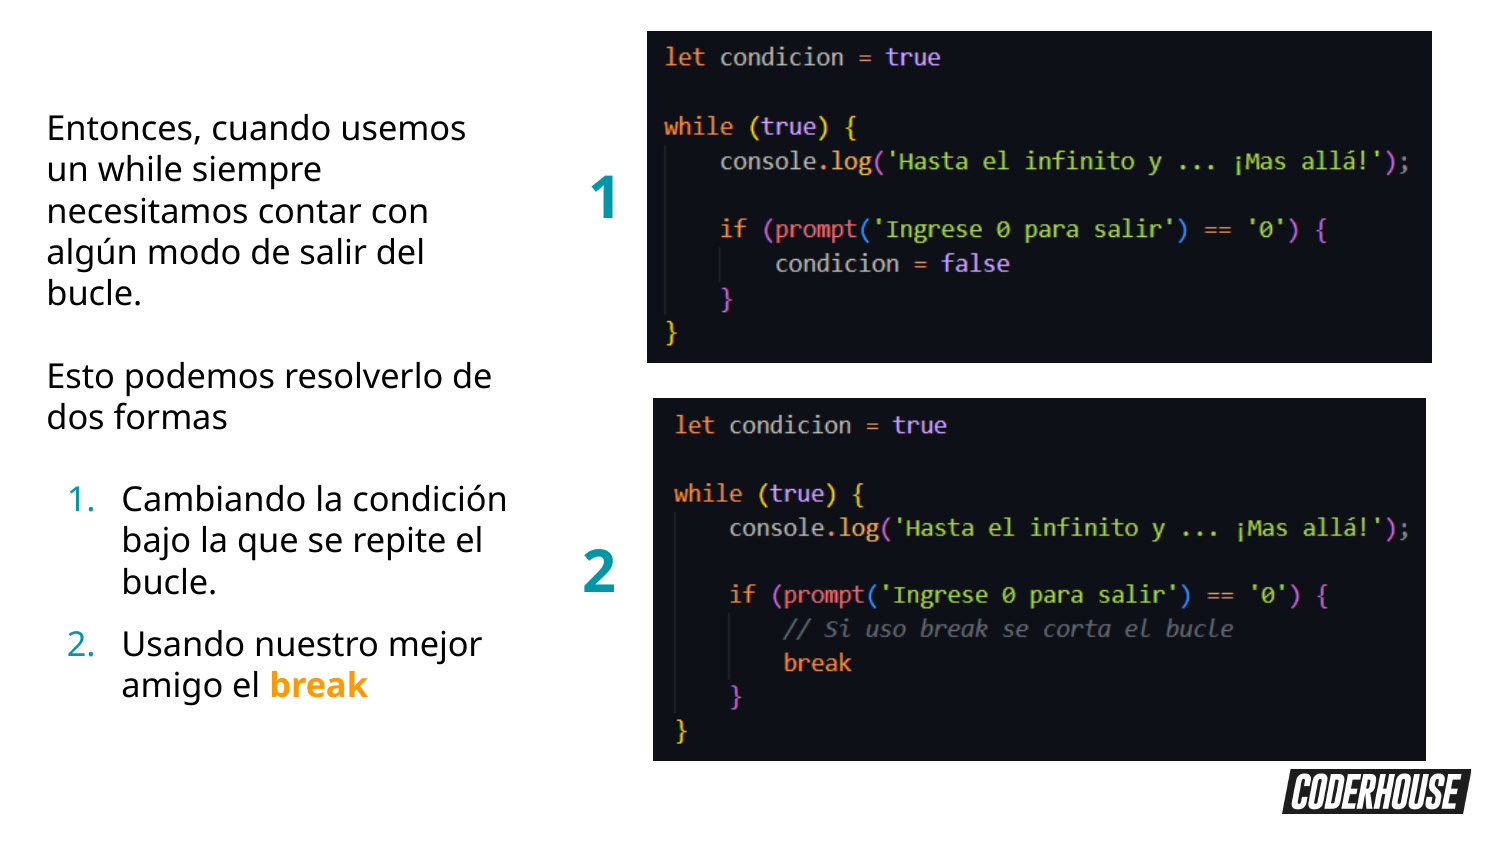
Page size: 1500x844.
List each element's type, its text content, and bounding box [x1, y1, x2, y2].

picture [1281, 769, 1471, 814]
text_box Entonces, cuando usemos un while siempre necesitamos contar con algún modo de salir del bucle. Esto podemos resolverlo de dos formas Cambiando la condición bajo la que se repite el bucle. Usando nuestro mejor amigo el break [31, 91, 533, 802]
text_box 1 [573, 144, 642, 246]
picture [647, 31, 1432, 363]
text_box 2 [567, 518, 647, 620]
picture [652, 398, 1427, 761]
